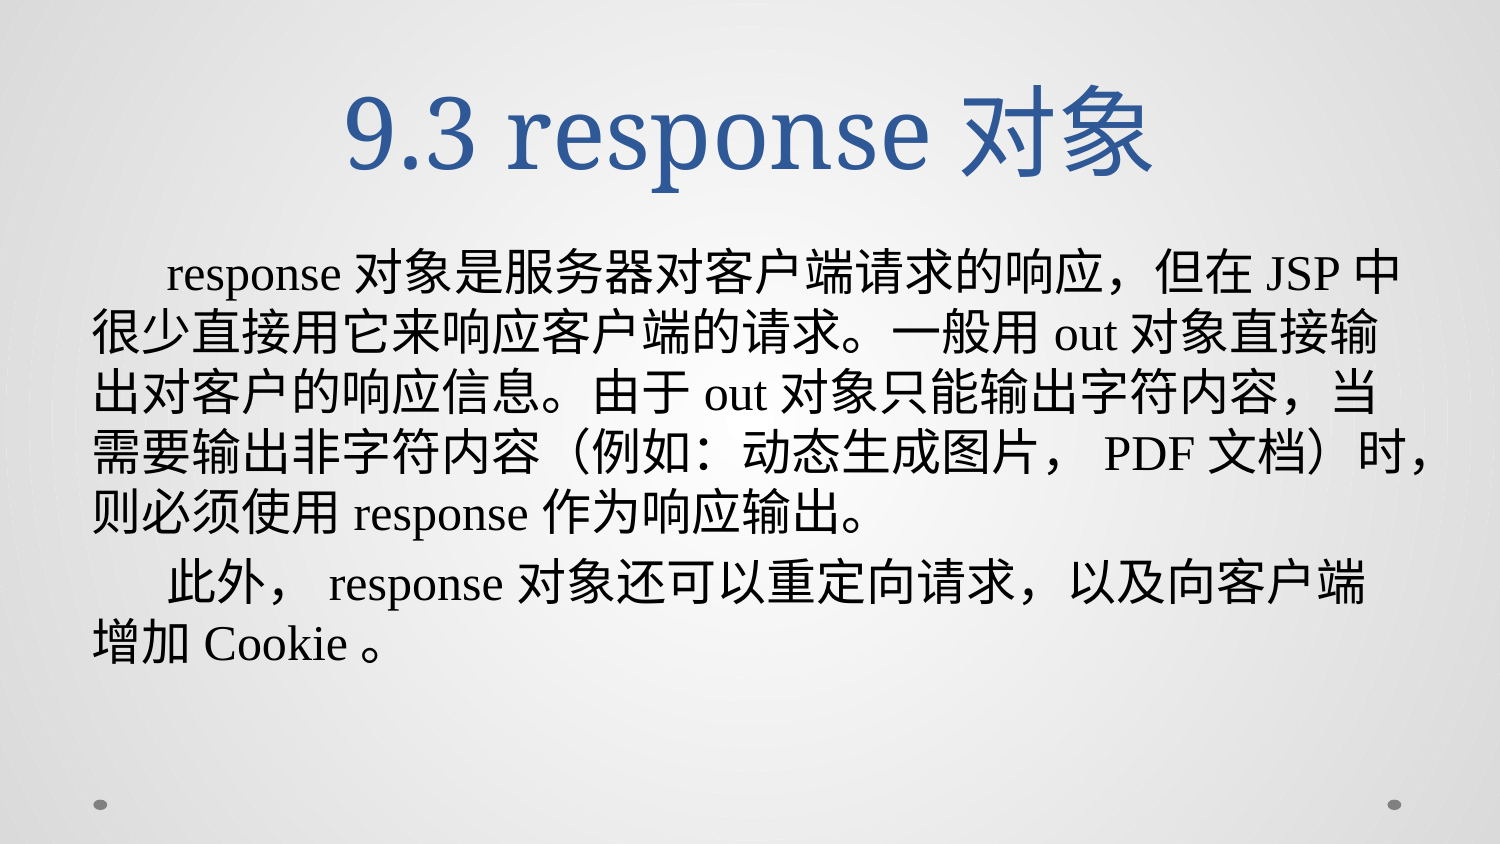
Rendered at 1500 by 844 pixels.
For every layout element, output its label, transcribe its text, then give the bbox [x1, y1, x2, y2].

title 9.3 response对象 [75, 0, 1425, 197]
list response对象是服务器对客户端请求的响应，但在JSP中很少直接用它来响应客户端的请求。一般用out对象直接输出对客户的响应信息。由于out对象只能输出字符内容，当需要输出非字符内容（例如：动态生成图片，PDF文档）时，则必须使用response作为响应输出。 此外，response对象还可以重定向请求，以及向客户端增加Cookie。 [76, 232, 1425, 790]
